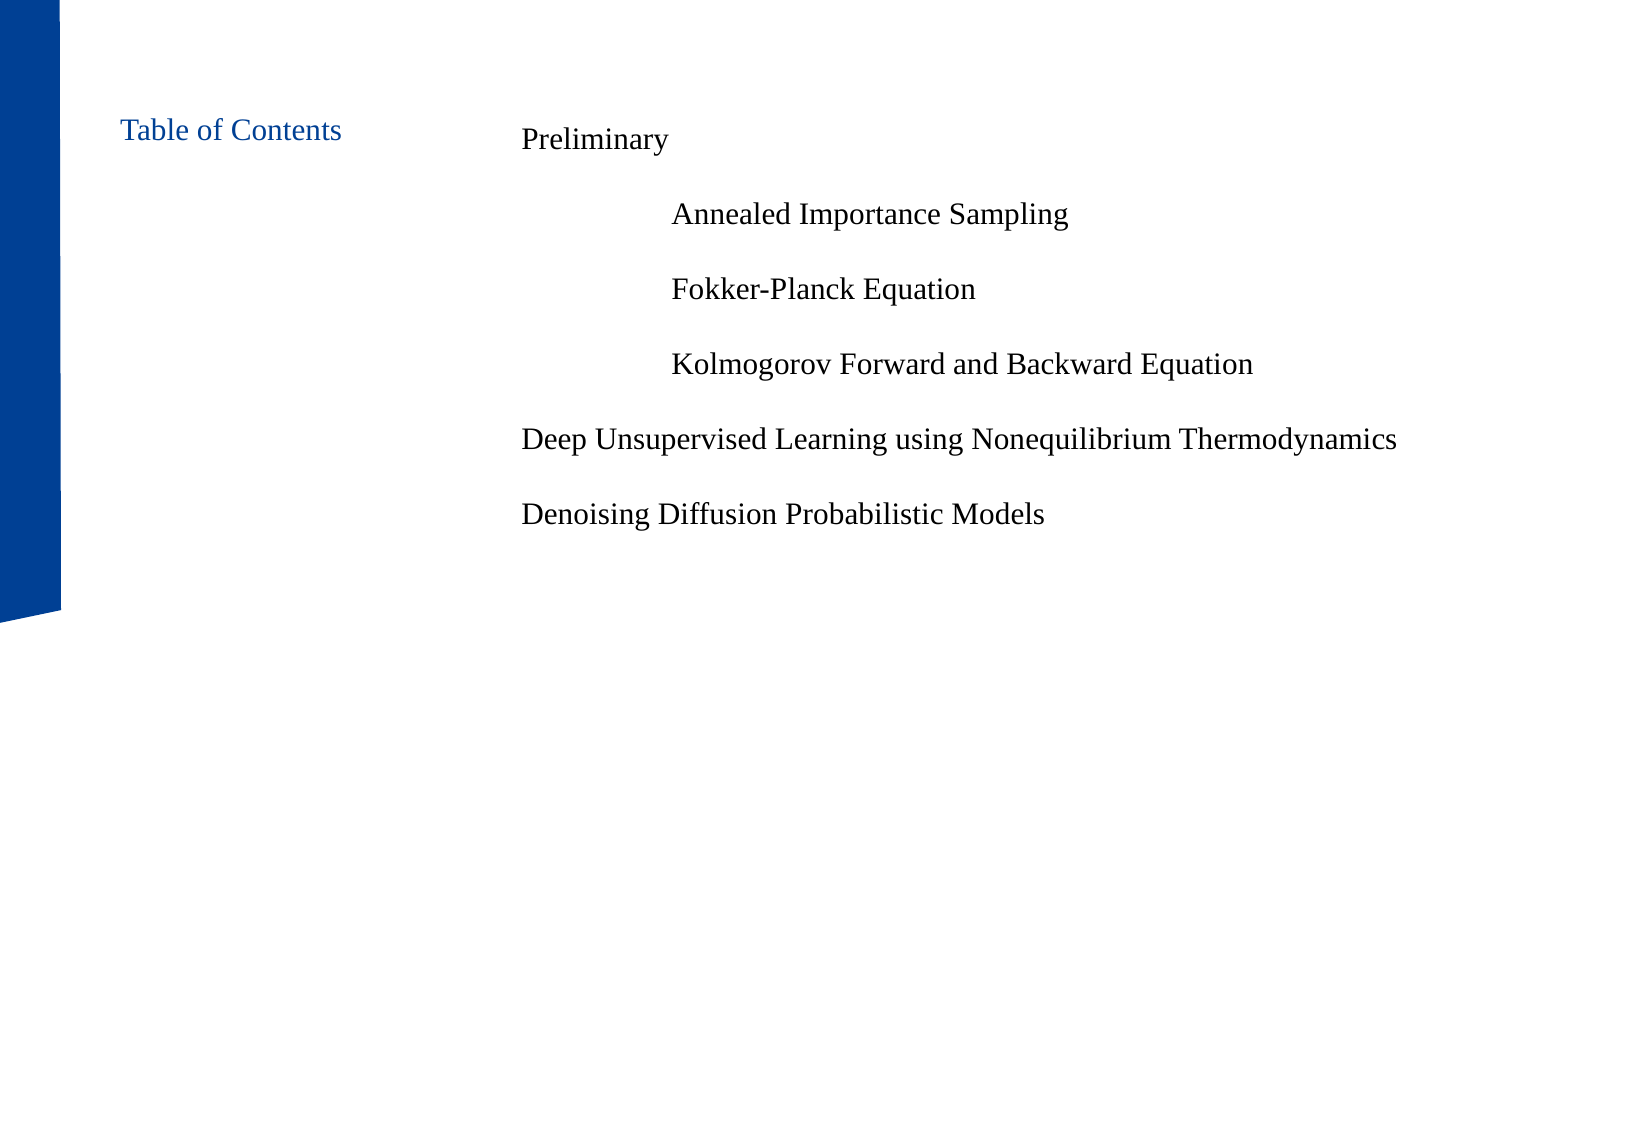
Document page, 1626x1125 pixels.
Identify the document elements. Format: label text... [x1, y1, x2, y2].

text_box Table of Contents [105, 101, 366, 154]
text_box Preliminary Annealed Importance Sampling Fokker-Planck Equation Kolmogorov Forward and Backward Equation Deep Unsupervised Learning using Nonequilibrium Thermodynamics Denoising Diffusion Probabilistic Models [506, 73, 1414, 539]
text_box [0, 0, 64, 625]
